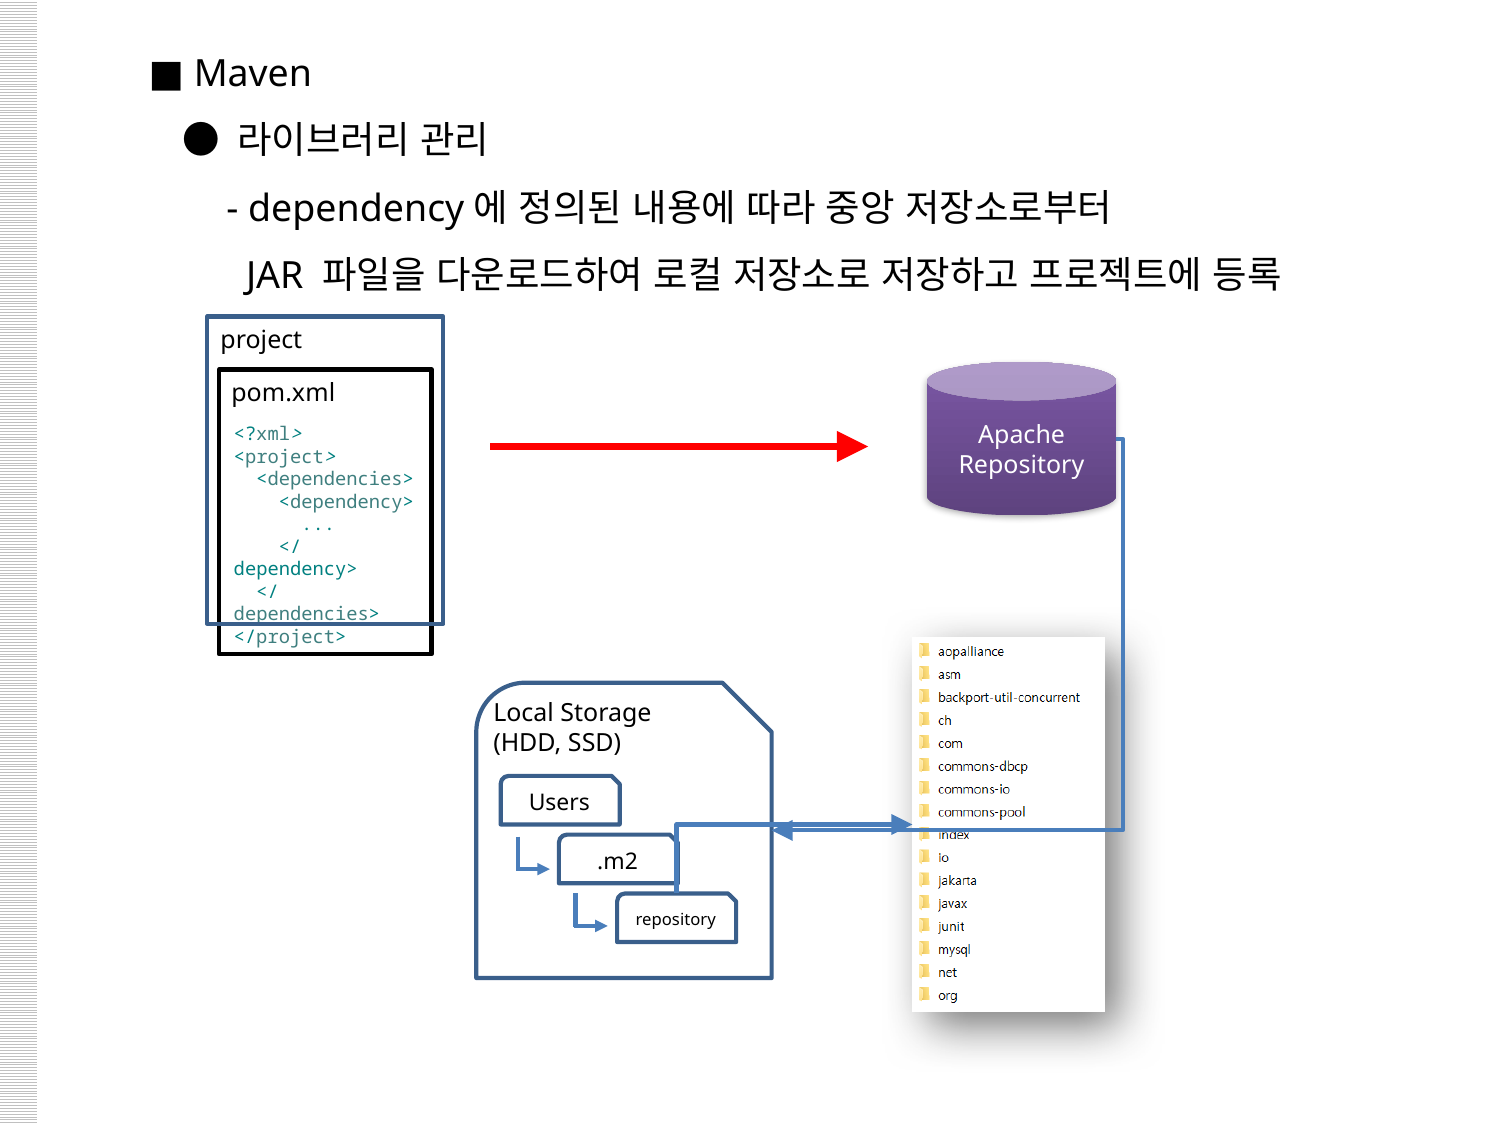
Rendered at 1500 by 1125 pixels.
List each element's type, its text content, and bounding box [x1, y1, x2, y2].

text_box [474, 680, 774, 981]
picture [912, 637, 1105, 1012]
text_box Local Storage (HDD, SSD) [478, 688, 667, 764]
text_box repository [615, 891, 739, 945]
text_box <?xml> <project> <dependencies> <dependency> ... </dependency> </dependencies> </project> [217, 626, 434, 656]
text_box Apache Repository [927, 361, 1117, 516]
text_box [738, 399, 907, 799]
table_cell SEQUENCE [928, 361, 1117, 400]
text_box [573, 893, 608, 928]
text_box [515, 836, 551, 871]
text_box [205, 314, 445, 626]
text_box pom.xml [216, 369, 351, 415]
text_box project [205, 316, 318, 362]
text_box Users [498, 773, 622, 827]
text_box ■ Maven ● 라이브러리 관리 - dependency에 정의된 내용에 따라 중앙 저장소로부터 JAR 파일을 다운로드하여 로컬 저장소로 저장하고 프로젝트에 등록 [133, 19, 1298, 304]
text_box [735, 824, 913, 918]
text_box .m2 [556, 832, 674, 886]
